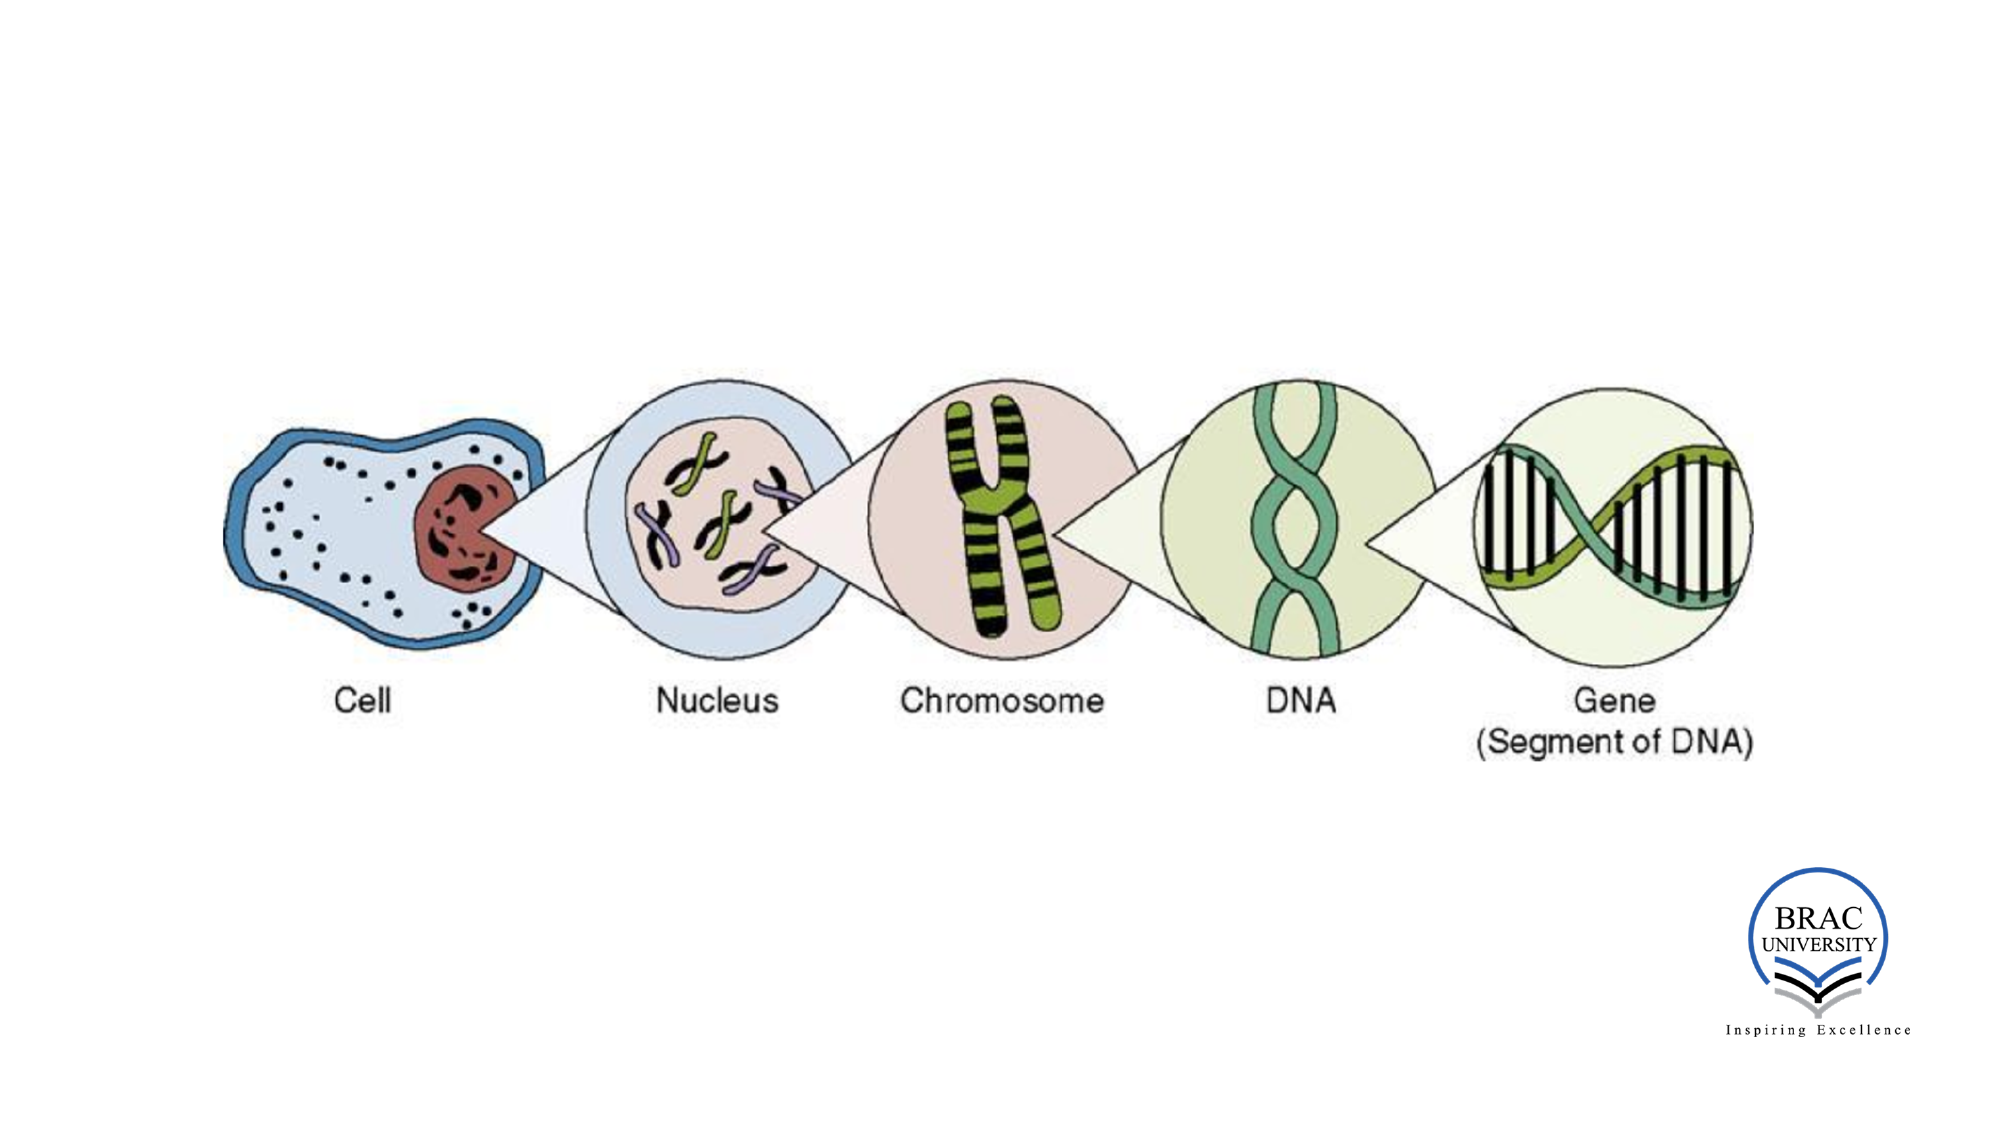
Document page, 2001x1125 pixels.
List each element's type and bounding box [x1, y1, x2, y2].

picture [1725, 867, 1910, 1037]
list [174, 353, 1900, 812]
